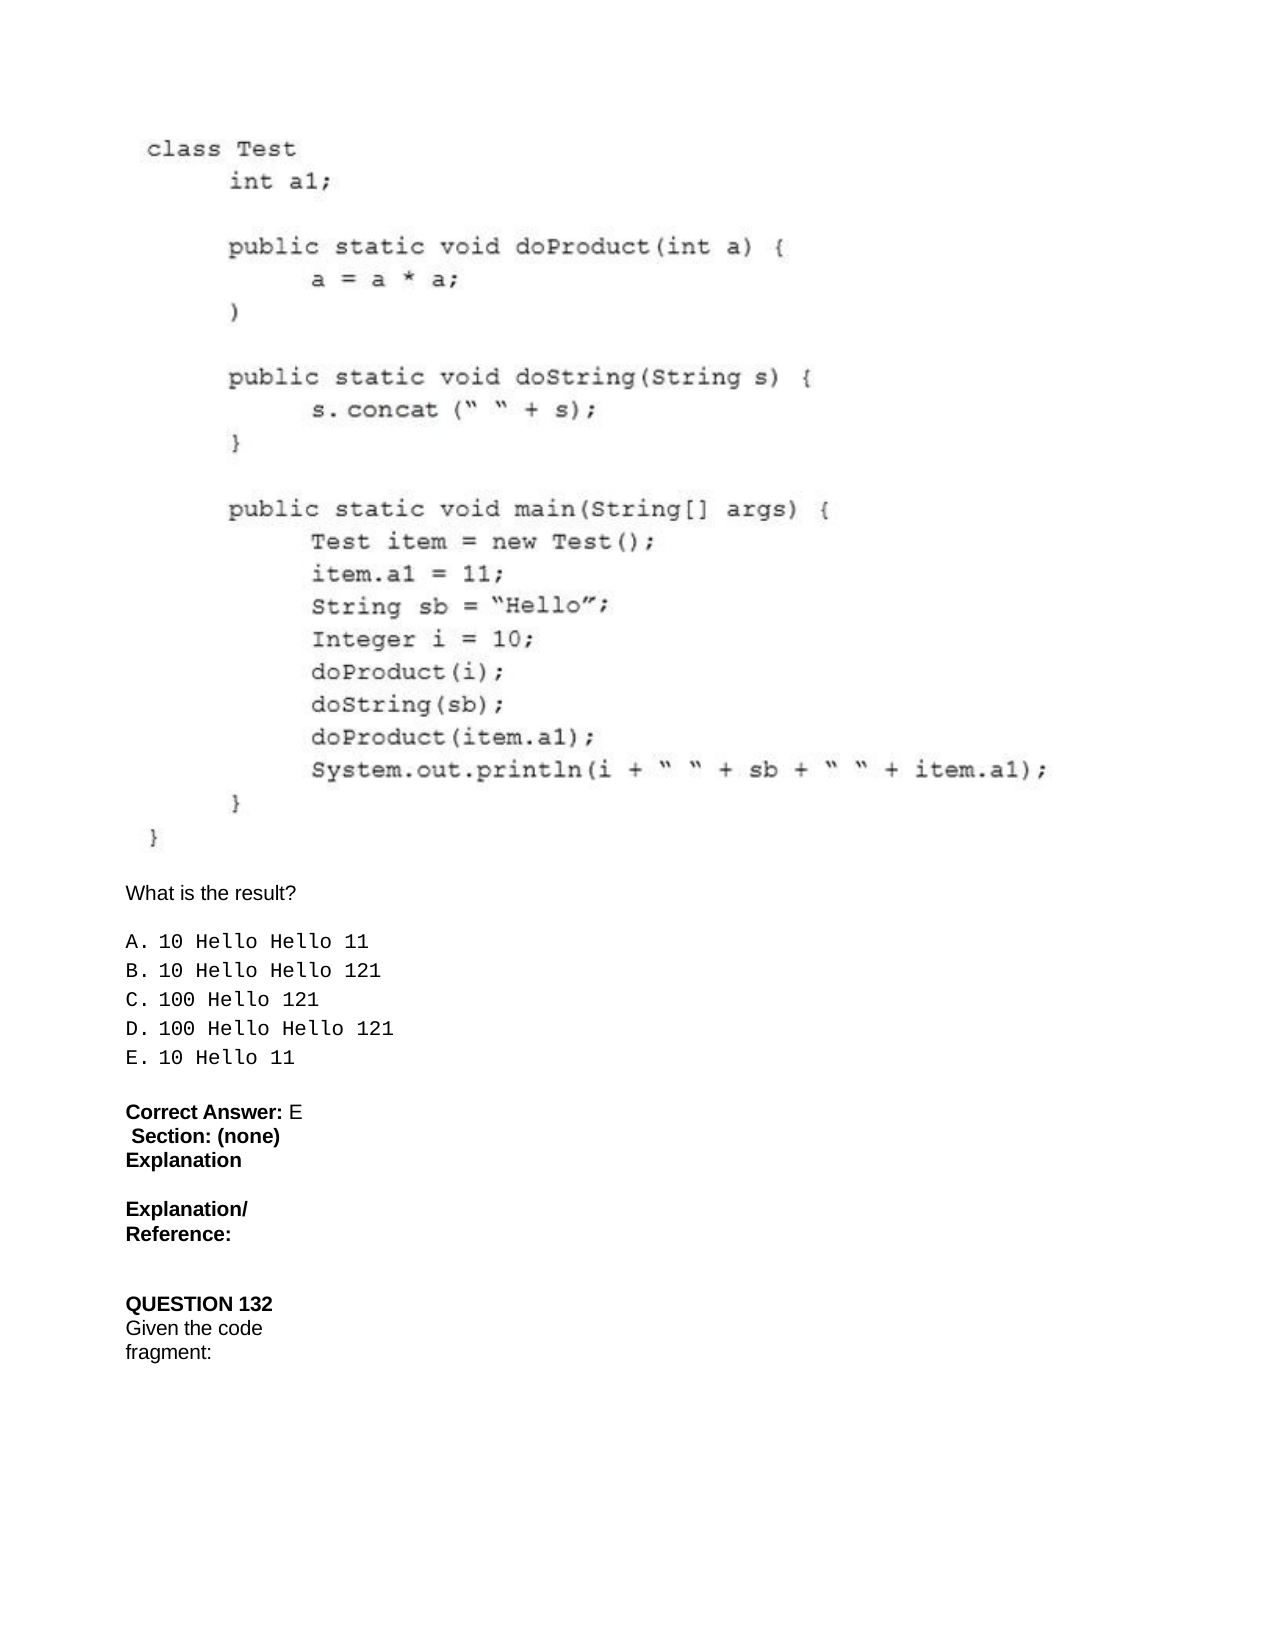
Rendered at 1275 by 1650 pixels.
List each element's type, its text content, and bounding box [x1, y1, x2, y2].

text_box [139, 139, 1053, 853]
text_box What is the result? 10 Hello Hello 11 10 Hello Hello 121 100 Hello 121 100 Hello Hello 121 10 Hello 11 Correct Answer: E Section: (none) Explanation Explanation/Reference: QUESTION 132 Given the code fragment: [111, 877, 411, 1364]
